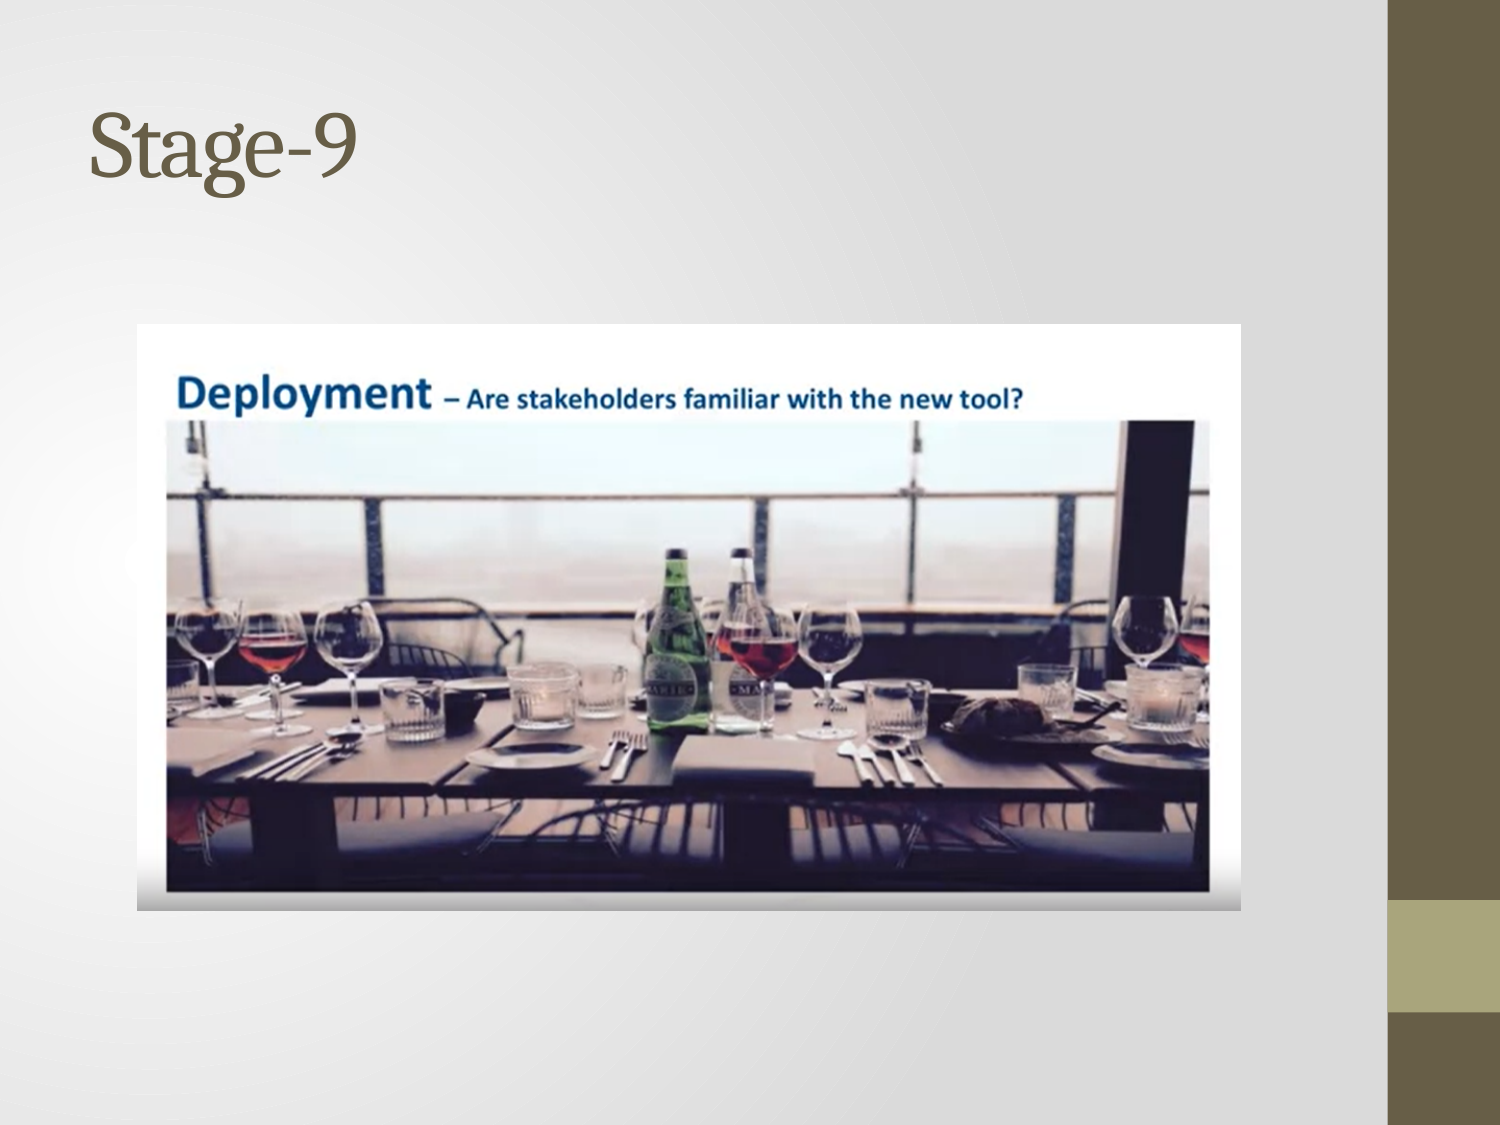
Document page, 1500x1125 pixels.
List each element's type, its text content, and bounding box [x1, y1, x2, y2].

title Stage-9 [75, 45, 1325, 233]
picture [136, 324, 1242, 911]
